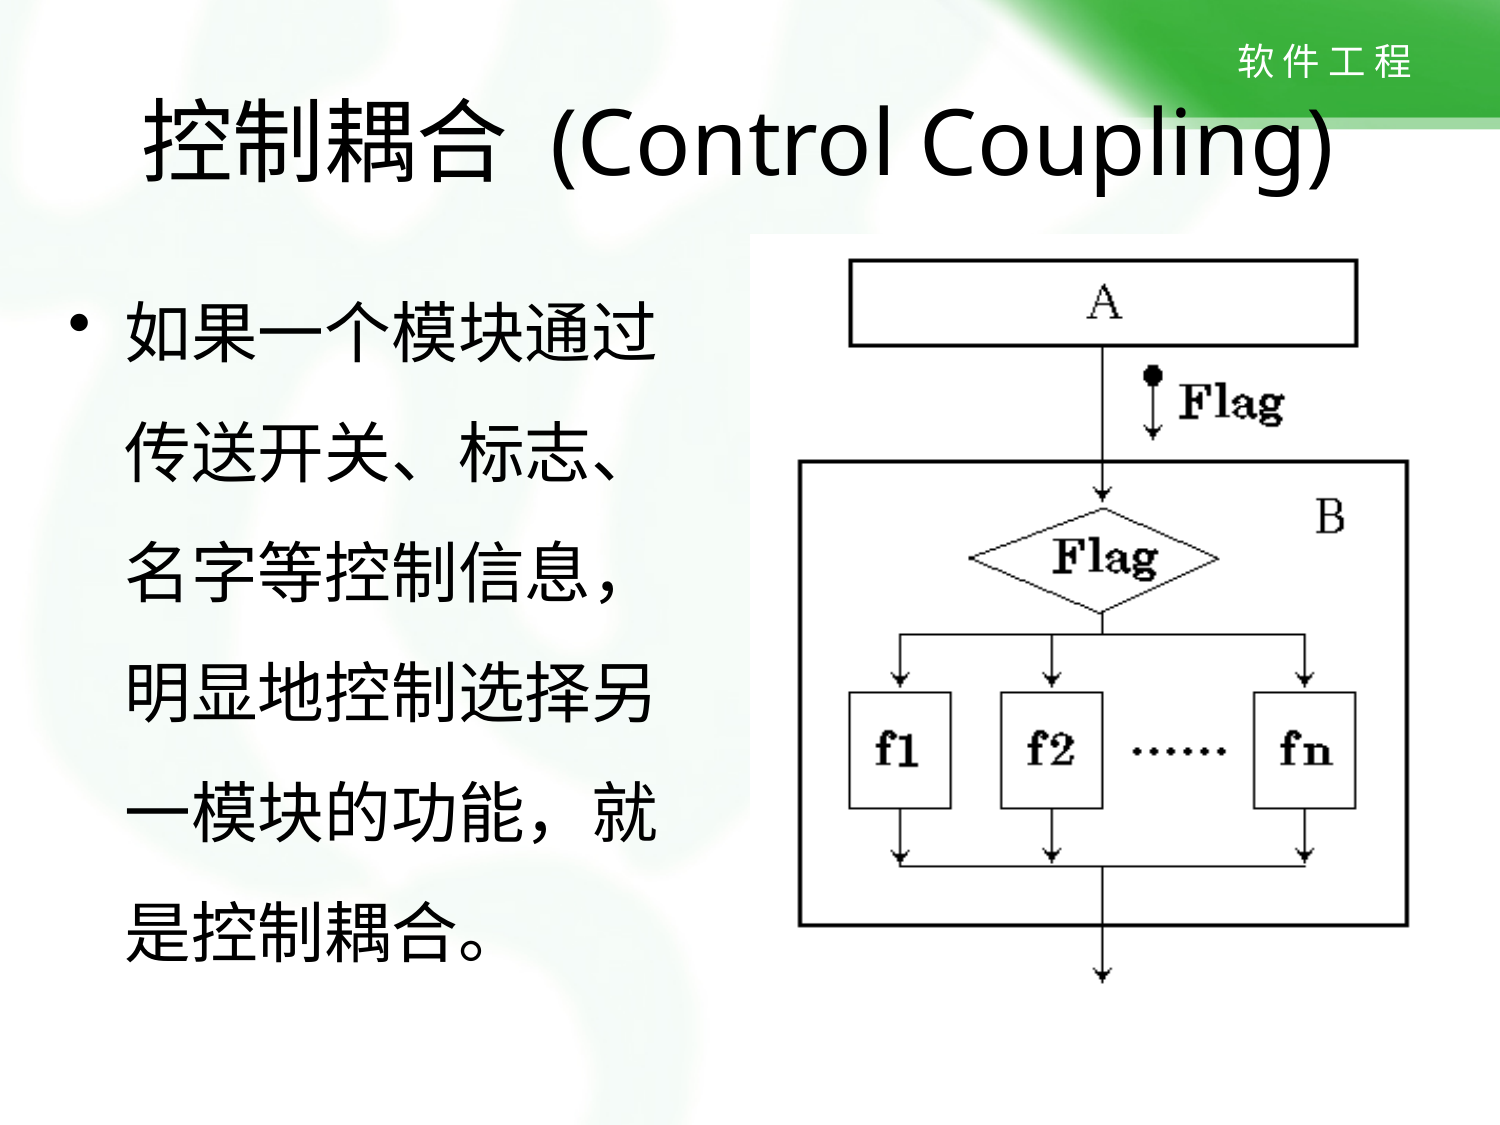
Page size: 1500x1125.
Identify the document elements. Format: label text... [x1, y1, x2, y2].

list 如果一个模块通过传送开关、标志、名字等控制信息，明显地控制选择另一模块的功能，就是控制耦合。 [53, 243, 727, 979]
picture [0, 0, 1500, 1125]
title 控制耦合 (Control Coupling) [75, 45, 1425, 233]
